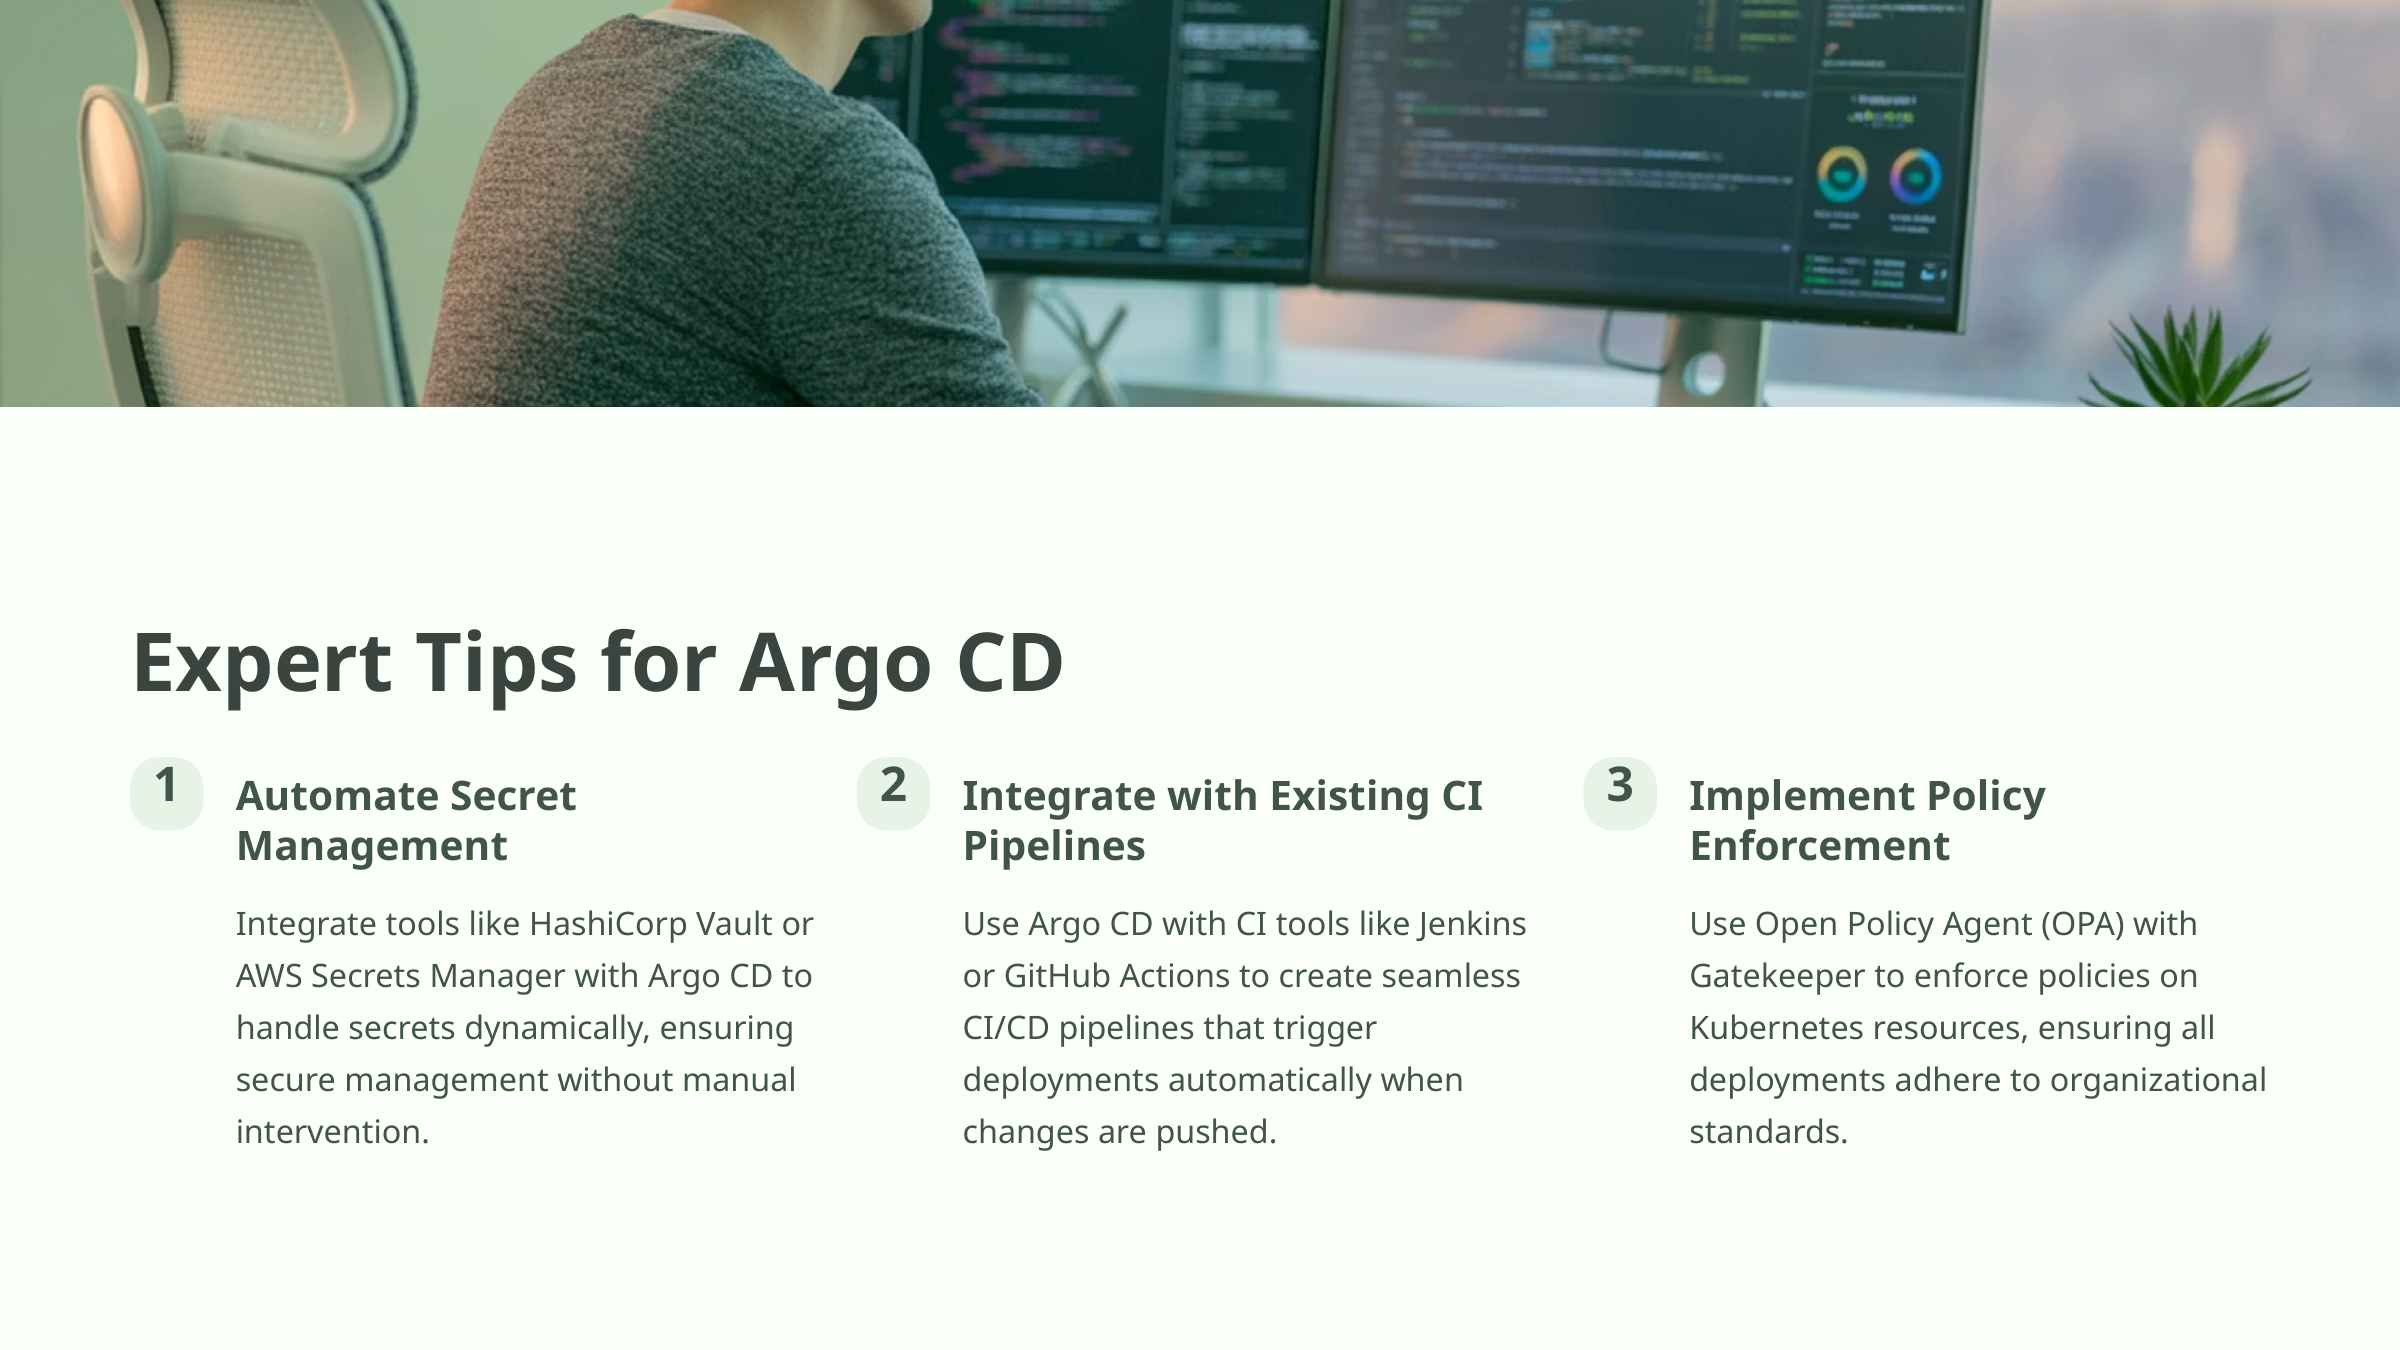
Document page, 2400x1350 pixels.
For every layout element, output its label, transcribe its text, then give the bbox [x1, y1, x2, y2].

text_box Use Open Policy Agent (OPA) with Gatekeeper to enforce policies on Kubernetes resources, ensuring all deployments adhere to organizational standards. [1689, 889, 2270, 1151]
picture [0, 0, 2400, 407]
text_box Expert Tips for Argo CD [130, 606, 1115, 709]
text_box [1583, 757, 1657, 831]
text_box [130, 757, 204, 831]
text_box 2 [869, 763, 918, 825]
text_box Automate Secret Management [235, 768, 817, 871]
text_box Use Argo CD with CI tools like Jenkins or GitHub Actions to create seamless CI/CD pipelines that trigger deployments automatically when changes are pushed. [962, 889, 1543, 1151]
text_box 3 [1595, 763, 1645, 825]
text_box Integrate tools like HashiCorp Vault or AWS Secrets Manager with Argo CD to handle secrets dynamically, ensuring secure management without manual intervention. [235, 889, 817, 1151]
text_box Implement Policy Enforcement [1689, 768, 2270, 871]
text_box Integrate with Existing CI Pipelines [962, 768, 1543, 871]
text_box 1 [142, 763, 192, 825]
text_box [856, 757, 931, 831]
